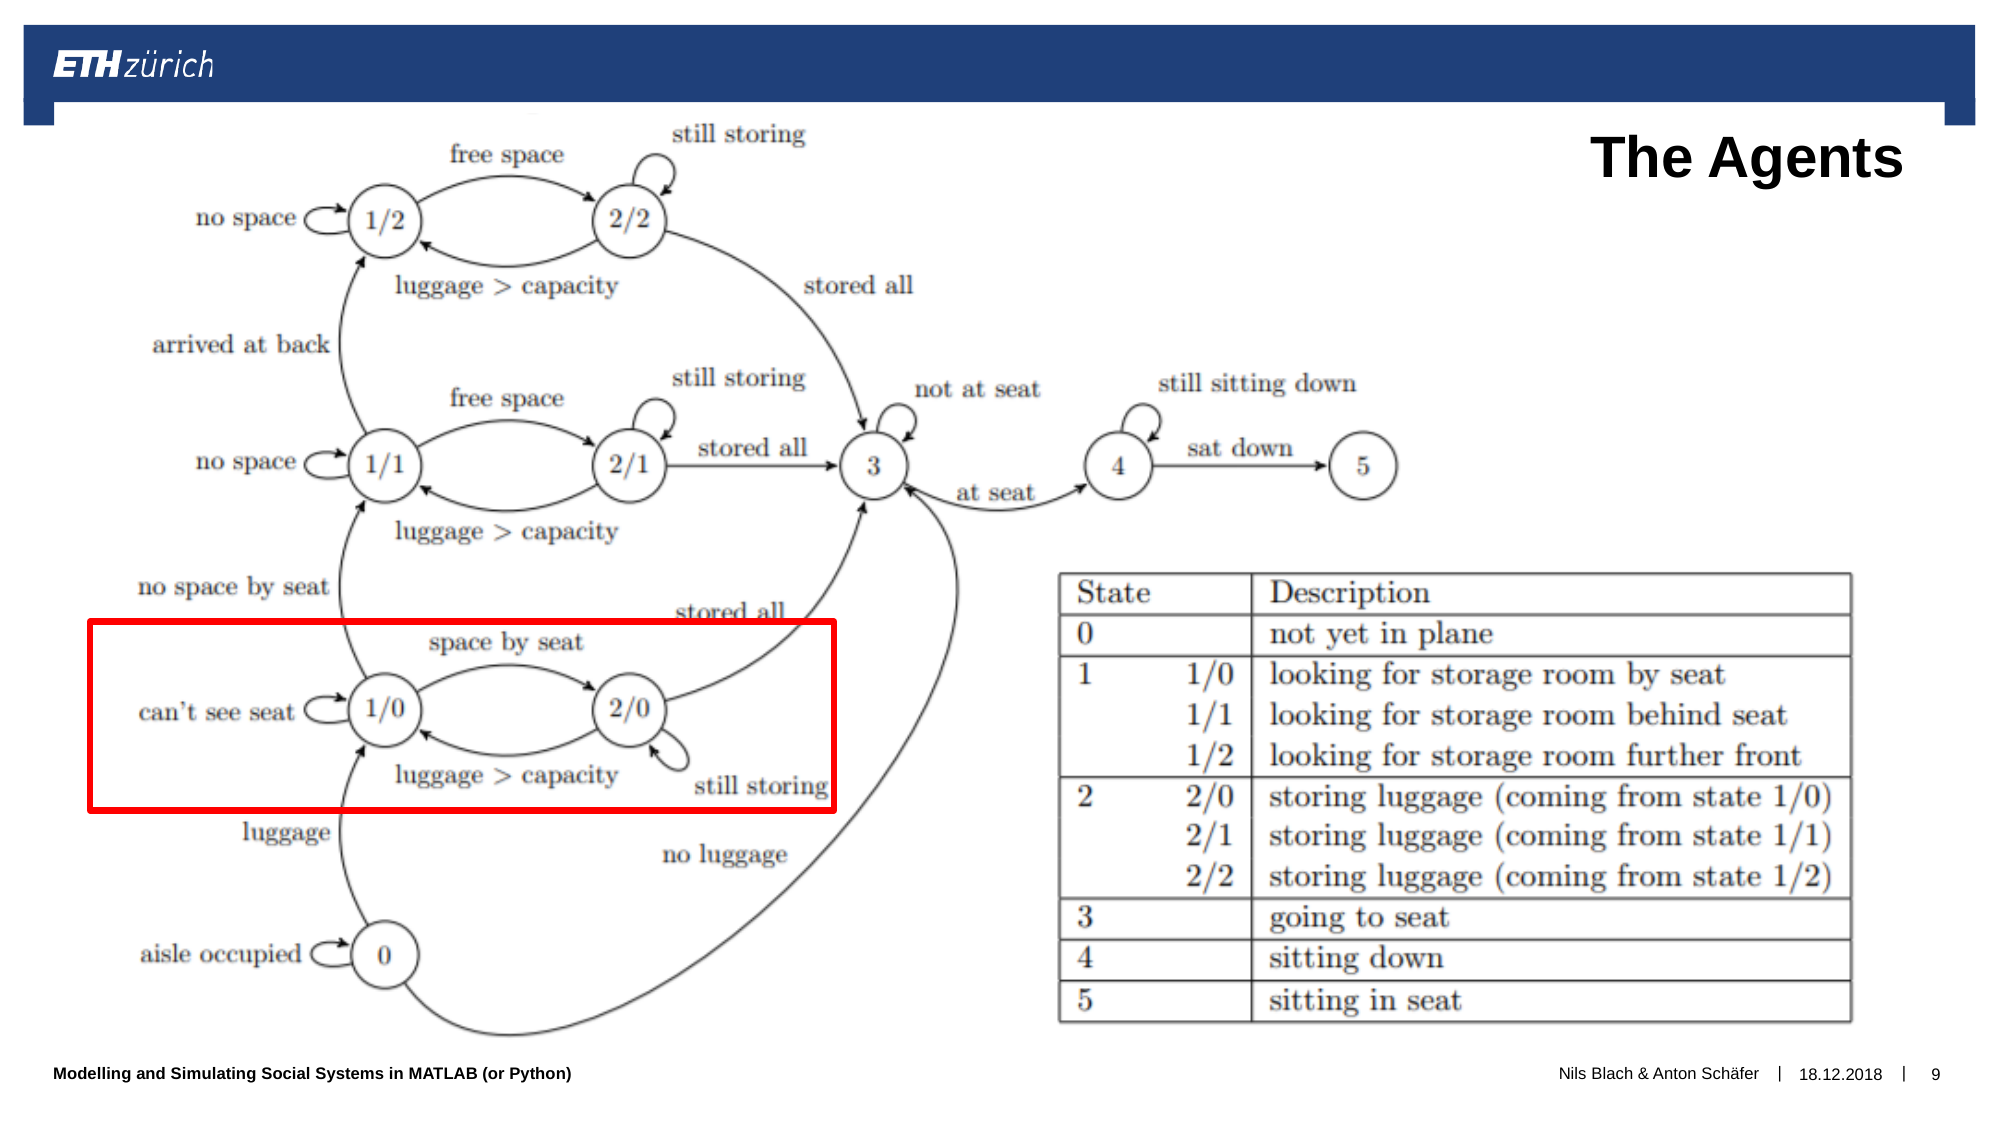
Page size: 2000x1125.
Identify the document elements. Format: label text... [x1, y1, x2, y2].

slide_number 9 [1906, 1034, 1966, 1112]
title The Agents [1566, 101, 2000, 269]
text_box [90, 621, 96, 811]
footer Nils Blach & Anton Schäfer [999, 1044, 1760, 1111]
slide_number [1790, 1034, 1892, 1112]
picture [101, 113, 1864, 1063]
